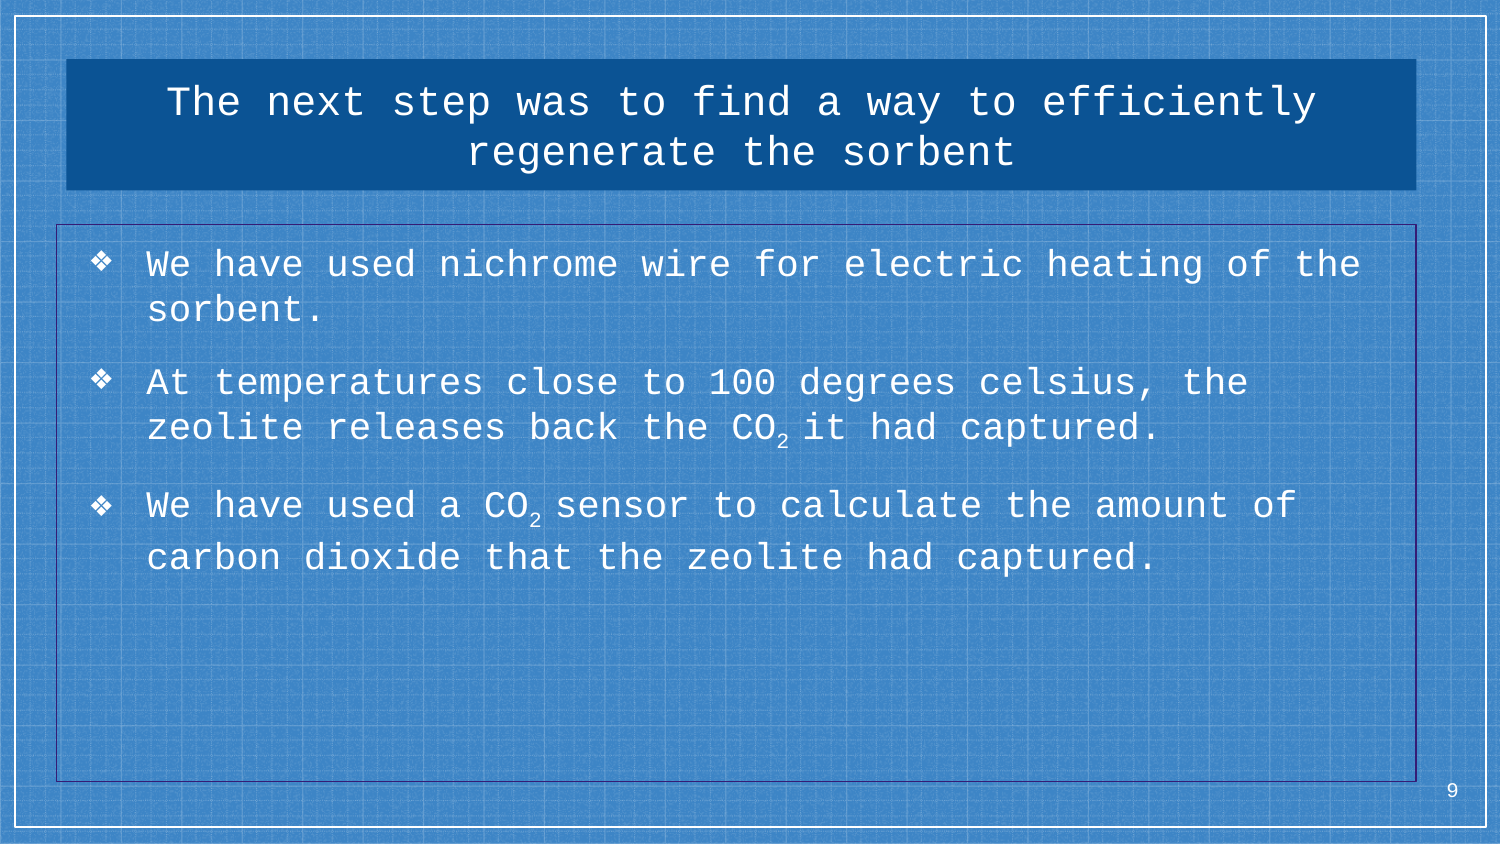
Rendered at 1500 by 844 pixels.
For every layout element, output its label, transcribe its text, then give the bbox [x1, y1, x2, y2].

picture [0, 0, 1500, 844]
list We have used nichrome wire for electric heating of the sorbent. At temperatures close to 100 degrees celsius, the zeolite releases back the CO2 it had captured. We have used a CO2 sensor to calculate the amount of carbon dioxide that the zeolite had captured. [56, 224, 1417, 782]
slide_number ‹#› [1398, 761, 1474, 810]
title The next step was to find a way to efficiently regenerate the sorbent [66, 59, 1417, 191]
